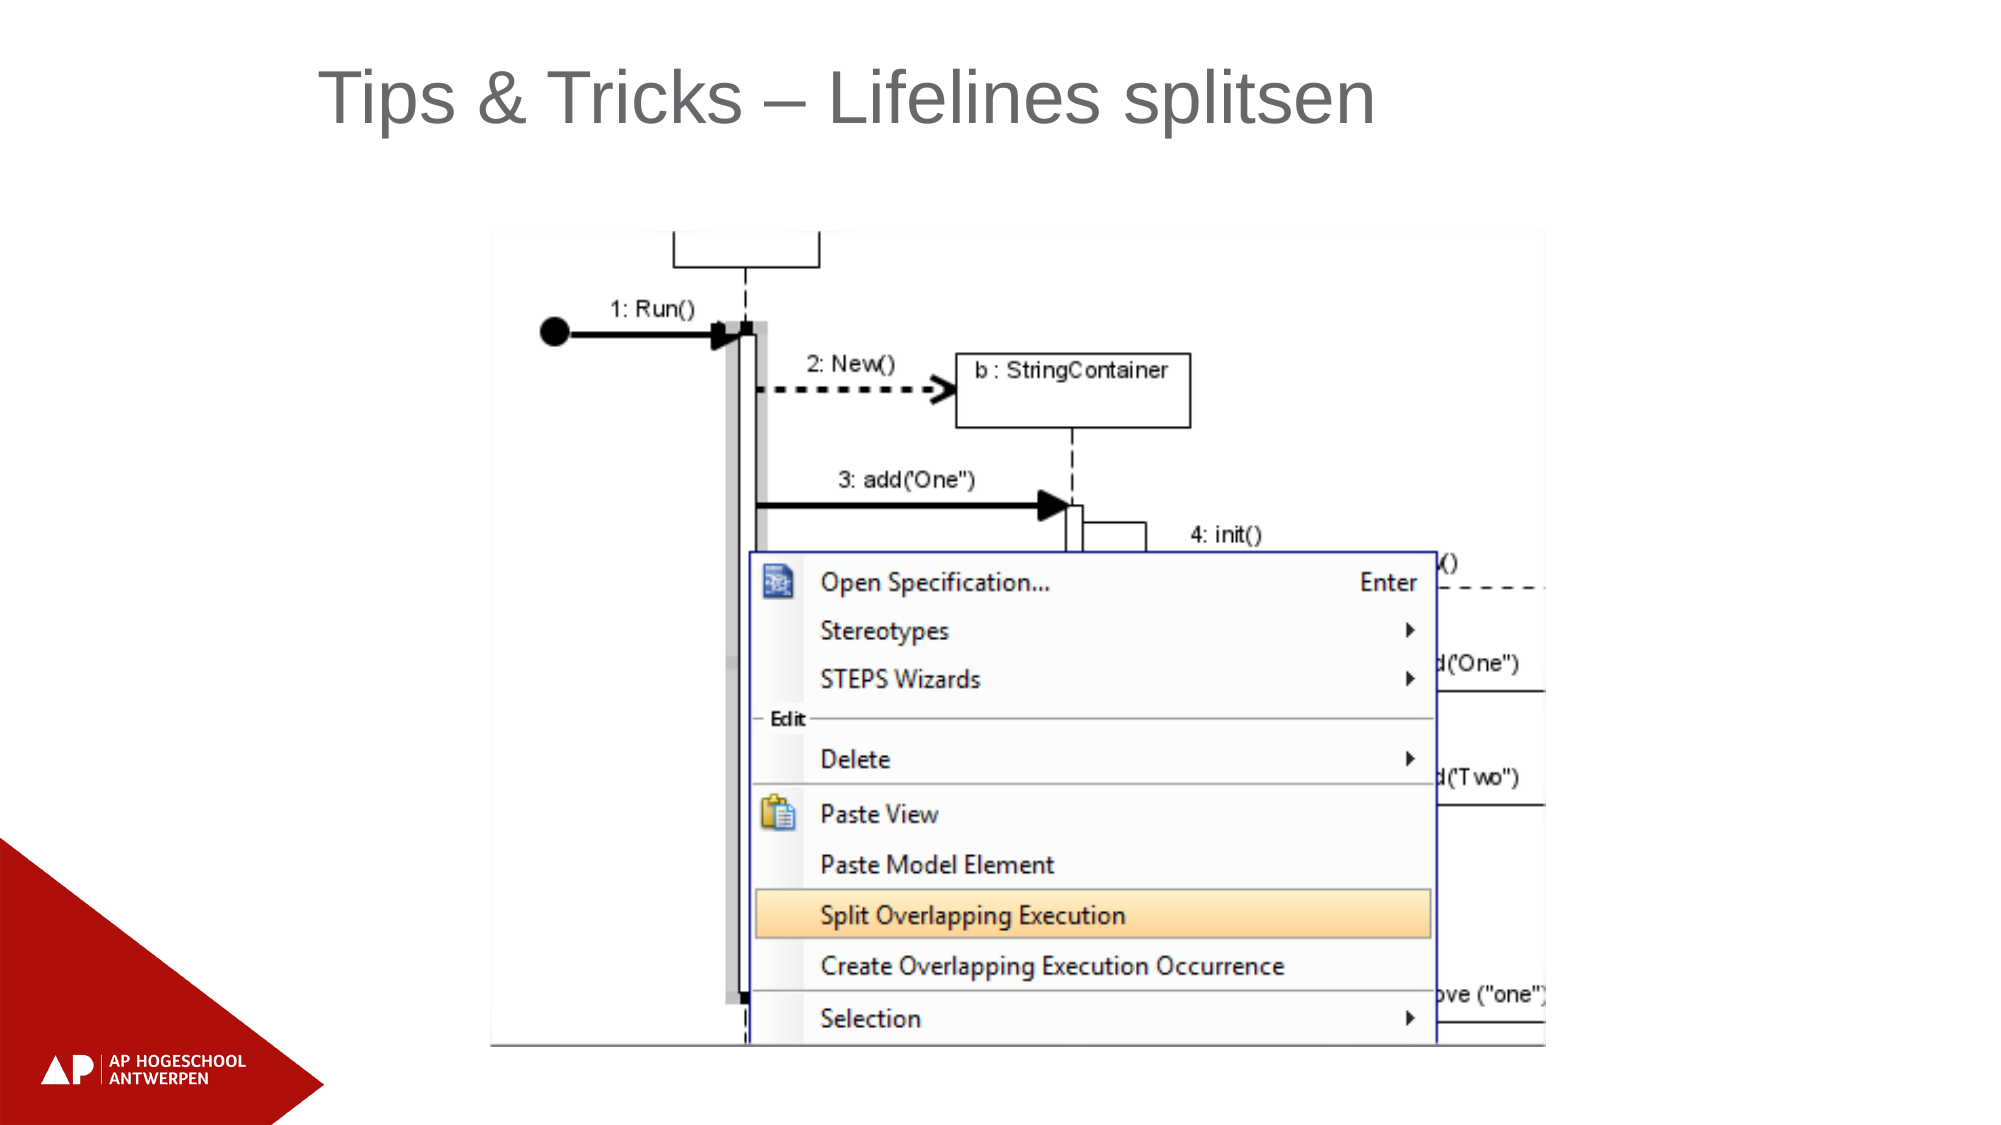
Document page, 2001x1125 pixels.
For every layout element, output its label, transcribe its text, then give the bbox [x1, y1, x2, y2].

text_box Tips & Tricks – Lifelines splitsen [303, 0, 1733, 188]
picture [490, 231, 1546, 1047]
picture [0, 831, 328, 1125]
